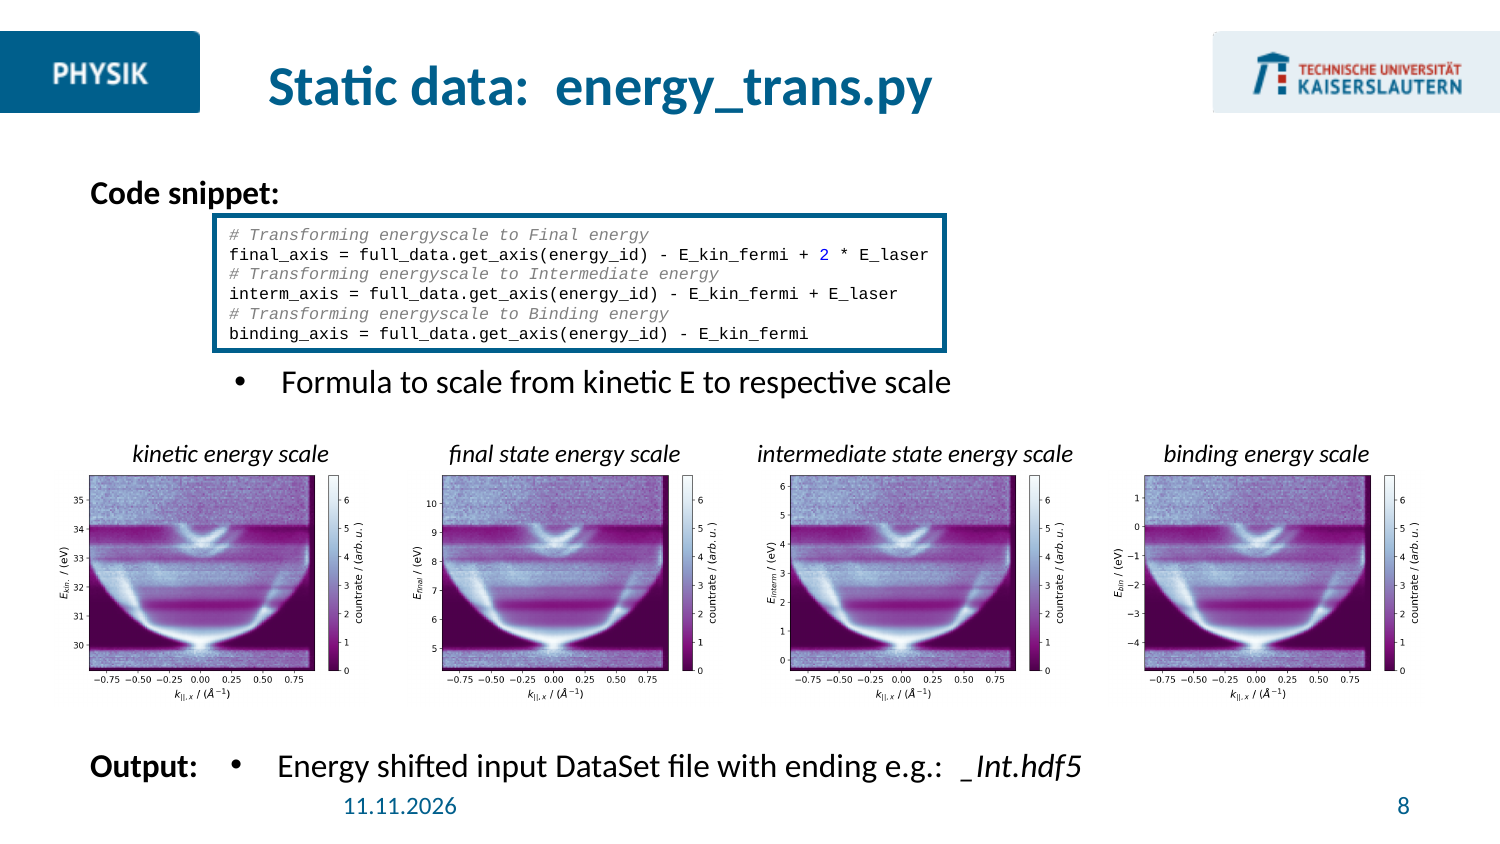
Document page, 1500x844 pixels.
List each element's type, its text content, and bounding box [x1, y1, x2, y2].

text_box Code snippet: [75, 164, 296, 219]
picture [1108, 470, 1426, 707]
text_box # Transforming energyscale to Final energy final_axis = full_data.get_axis(energy_id) - E_kin_fermi + 2 * E_laser # Transforming energyscale to Intermediate energy interm_axis = full_data.get_axis(energy_id) - E_kin_fermi + E_laser # Transforming energyscale to Binding energy binding_axis = full_data.get_axis(energy_id) - E_kin_fermi [214, 215, 945, 351]
text_box Static data: energy_trans.py [253, 41, 1317, 136]
text_box kinetic energy scale [117, 430, 345, 468]
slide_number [327, 792, 678, 827]
text_box Energy shifted input DataSet file with ending e.g.: _Int.hdf5 [215, 736, 1097, 792]
text_box Output: [75, 736, 214, 792]
text_box Formula to scale from kinetic E to respective scale [219, 353, 968, 408]
picture [54, 470, 370, 707]
text_box binding energy scale [1148, 430, 1385, 468]
text_box final state energy scale [434, 430, 696, 468]
picture [760, 470, 1071, 707]
picture [407, 470, 723, 707]
slide_number 8 [1074, 782, 1425, 827]
text_box intermediate state energy scale [742, 430, 1089, 475]
